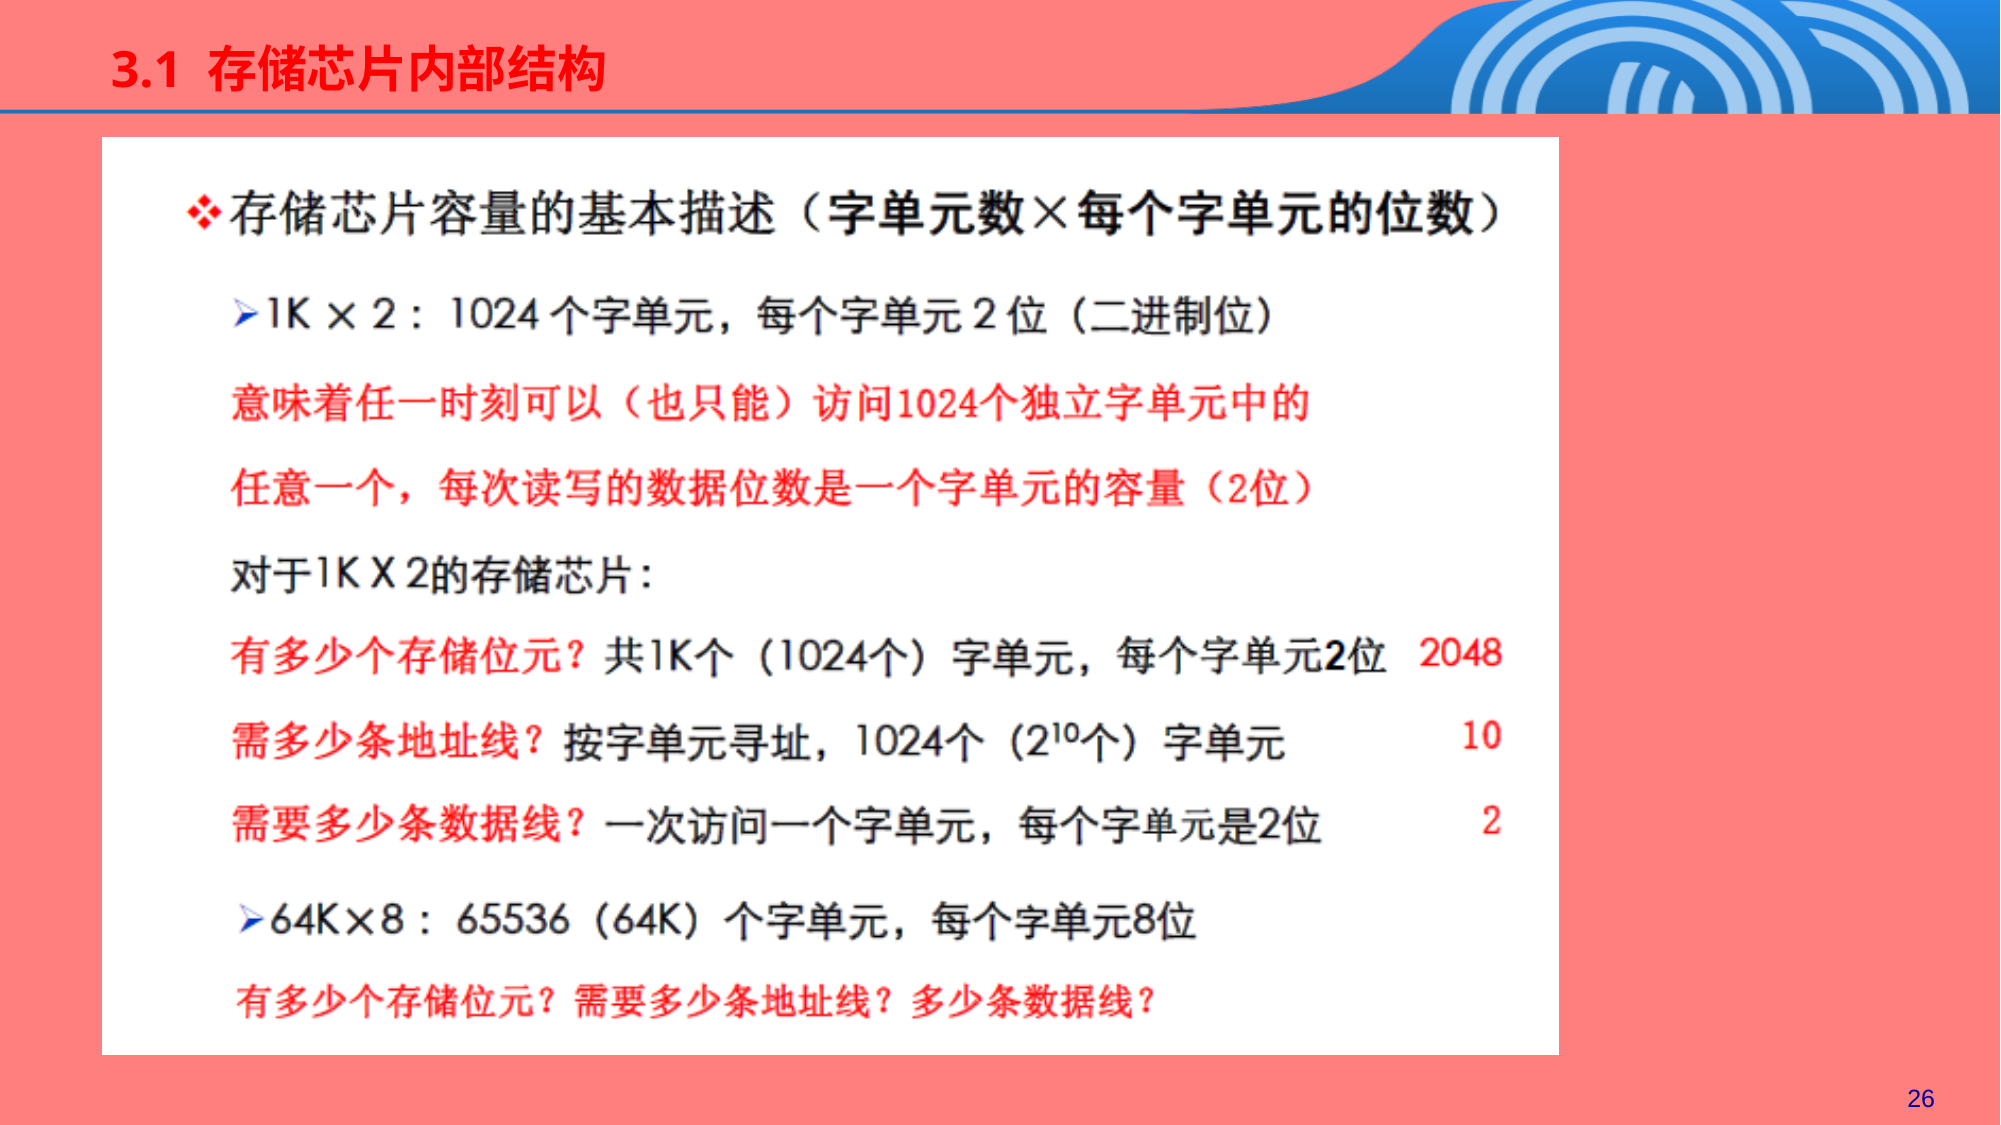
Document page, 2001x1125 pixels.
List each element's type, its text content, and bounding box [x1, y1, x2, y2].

picture [0, 0, 2000, 114]
picture [101, 136, 1559, 1055]
title 3.1 存储芯片内部结构 [99, 40, 1064, 103]
